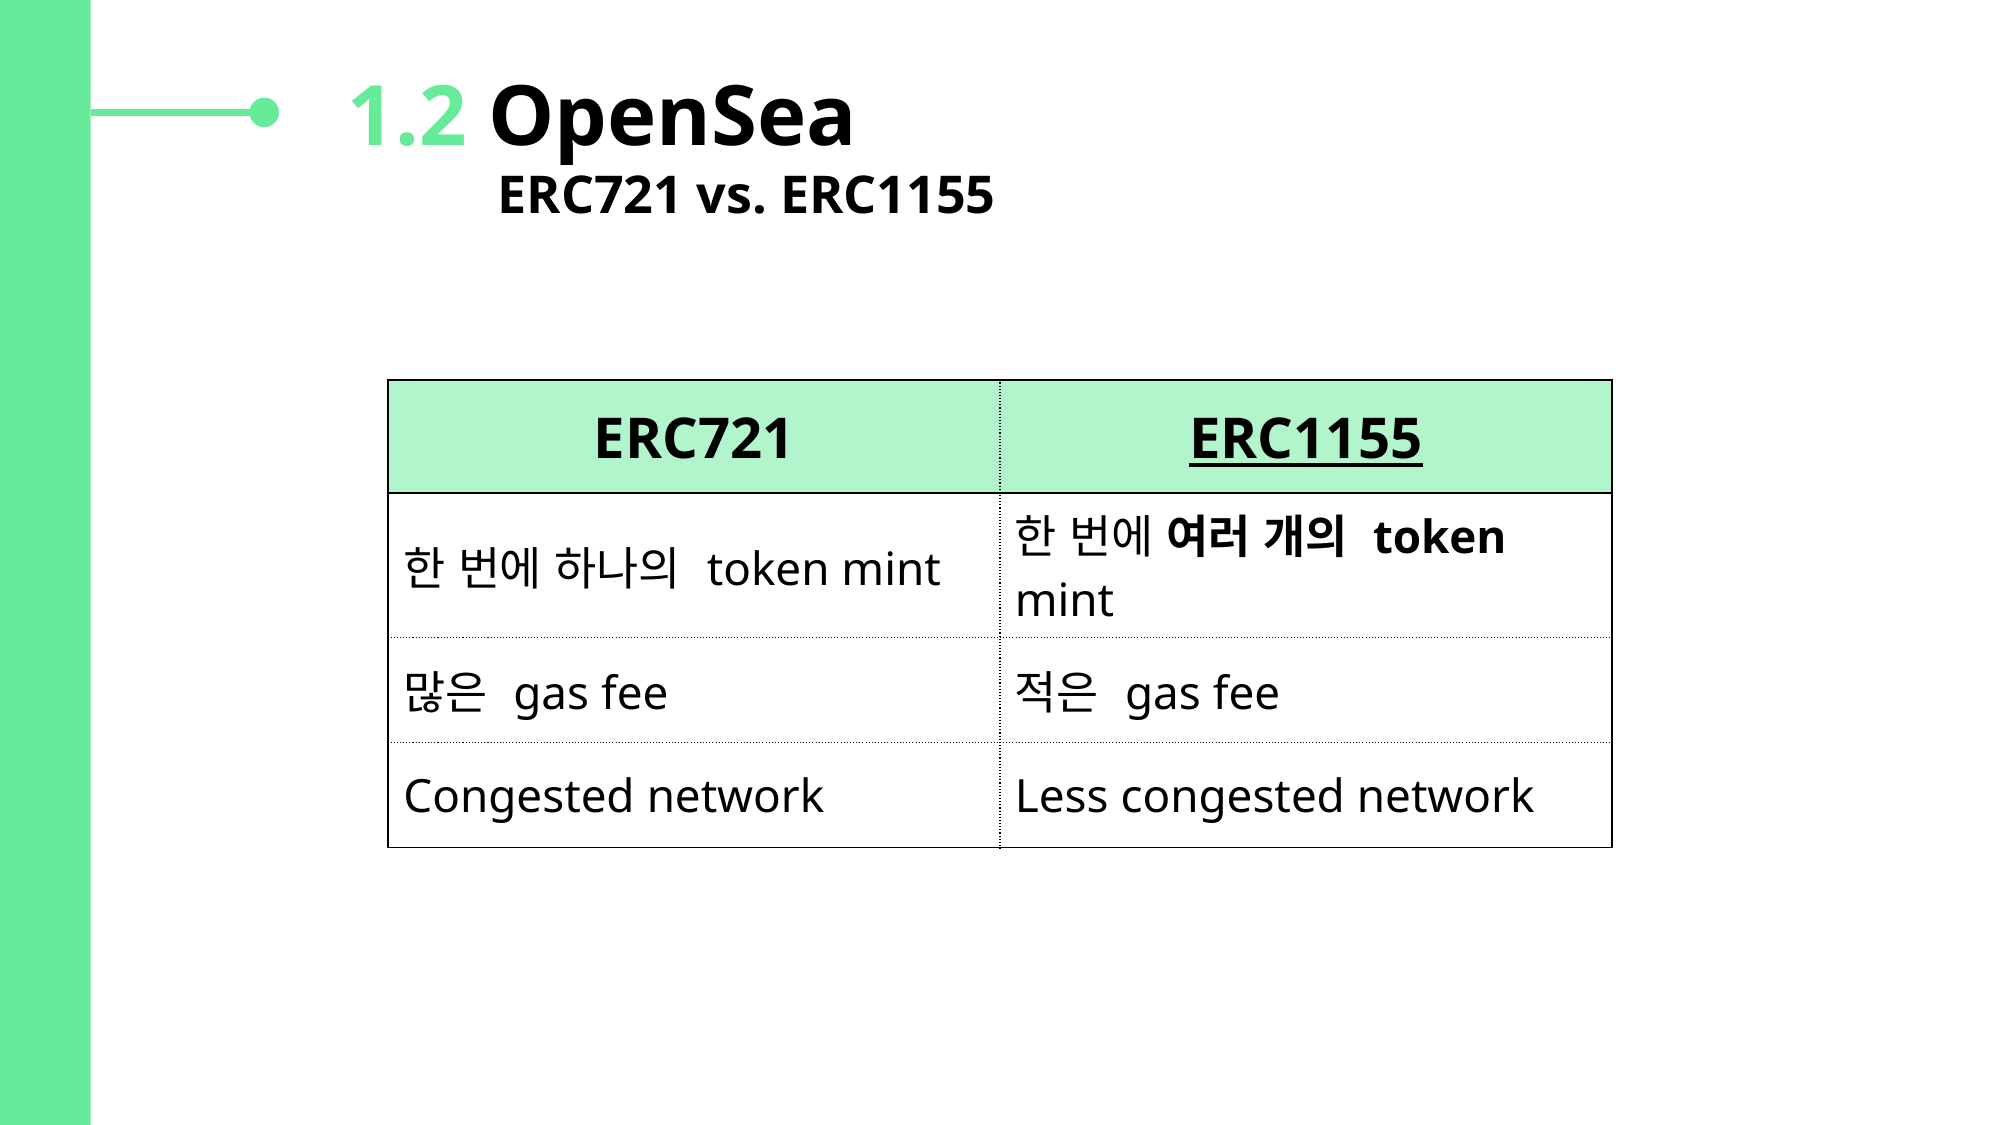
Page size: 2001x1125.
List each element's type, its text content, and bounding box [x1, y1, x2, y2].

table_cell 많은 gas fee [389, 637, 1000, 742]
table_cell Congested network [389, 742, 1000, 847]
table_cell 적은 gas fee [1000, 637, 1611, 742]
table_header ERC1155 [1000, 381, 1611, 492]
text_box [0, 0, 280, 1125]
table_cell 한 번에 여러 개의 token mint [1000, 494, 1611, 637]
text_box 1.2 OpenSea ERC721 vs. ERC1155 [333, 54, 1423, 232]
table_header ERC721 [389, 381, 1000, 492]
text_box [280, 0, 1146, 1125]
table_cell 한 번에 하나의 token mint [389, 494, 1000, 637]
table_cell Less congested network [1000, 742, 1611, 847]
